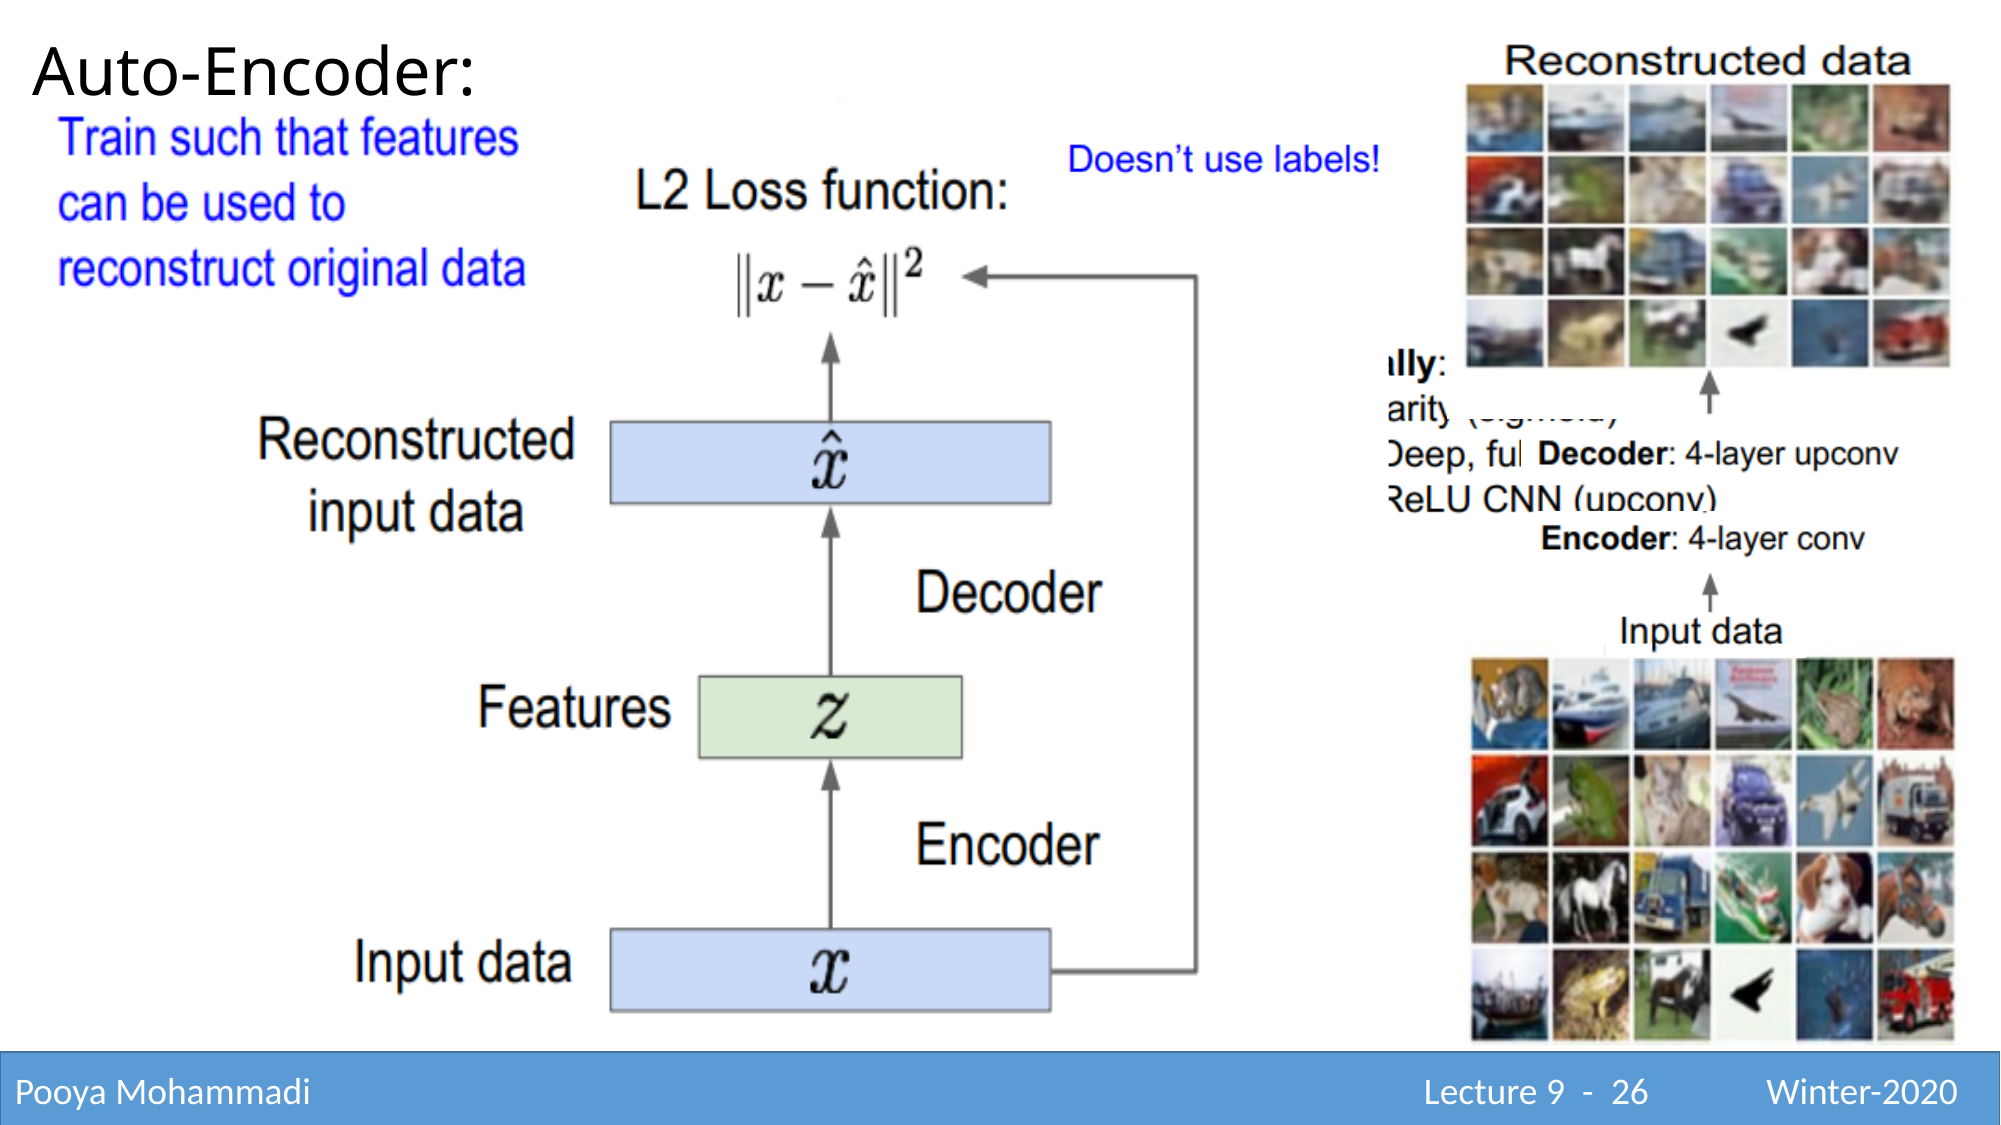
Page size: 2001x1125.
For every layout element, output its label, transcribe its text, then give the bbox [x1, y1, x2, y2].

text_box Pooya Mohammadi Lecture 9 - 26 Winter-2020 [0, 1051, 2000, 1125]
text_box Auto-Encoder: [17, 21, 493, 98]
picture [0, 40, 2000, 1050]
